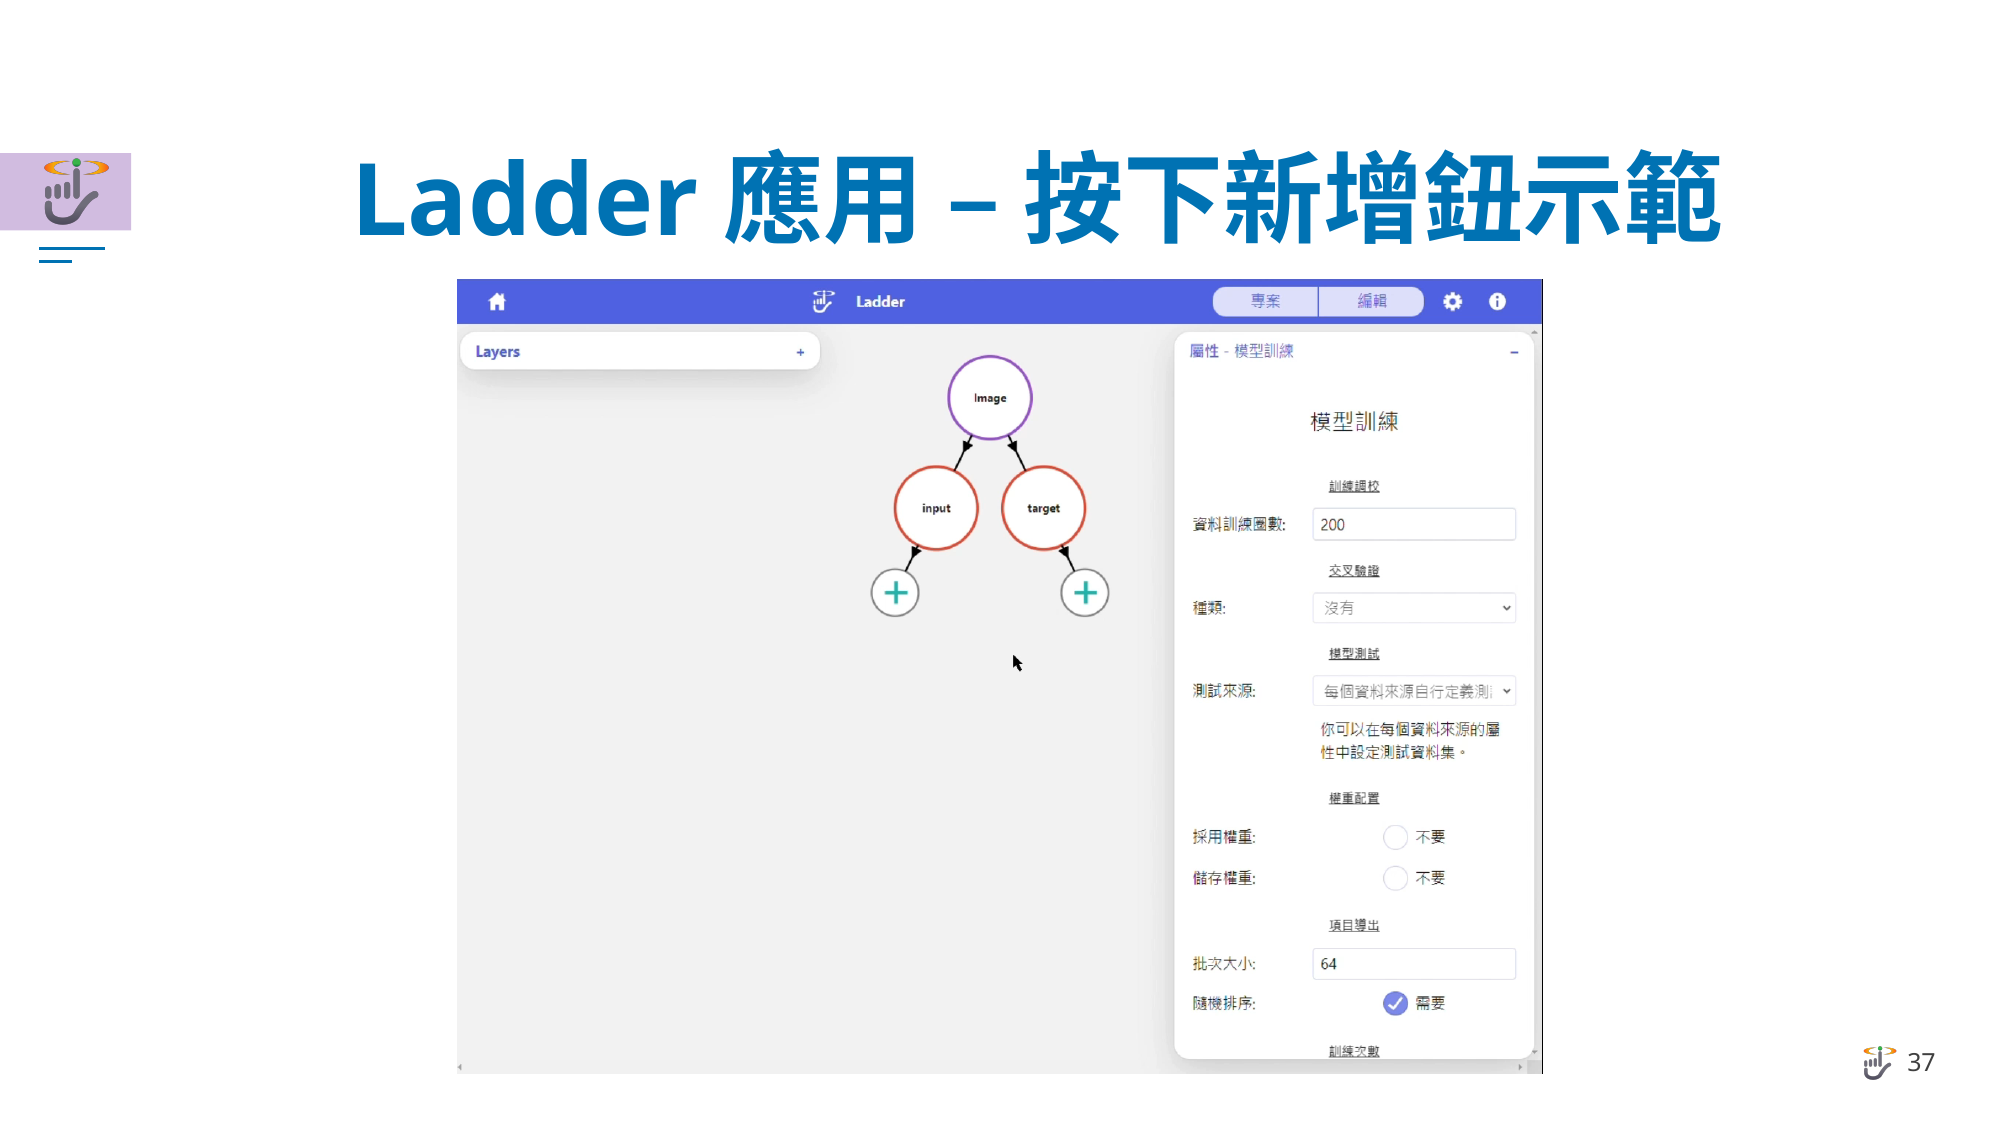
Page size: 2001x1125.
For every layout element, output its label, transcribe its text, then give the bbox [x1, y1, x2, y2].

picture [43, 158, 110, 225]
slide_number 37 [1871, 1033, 1972, 1093]
title Ladder應用 – 按下新增鈕示範 [212, 90, 1863, 316]
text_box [456, 279, 1544, 1075]
picture [1863, 1046, 1871, 1080]
